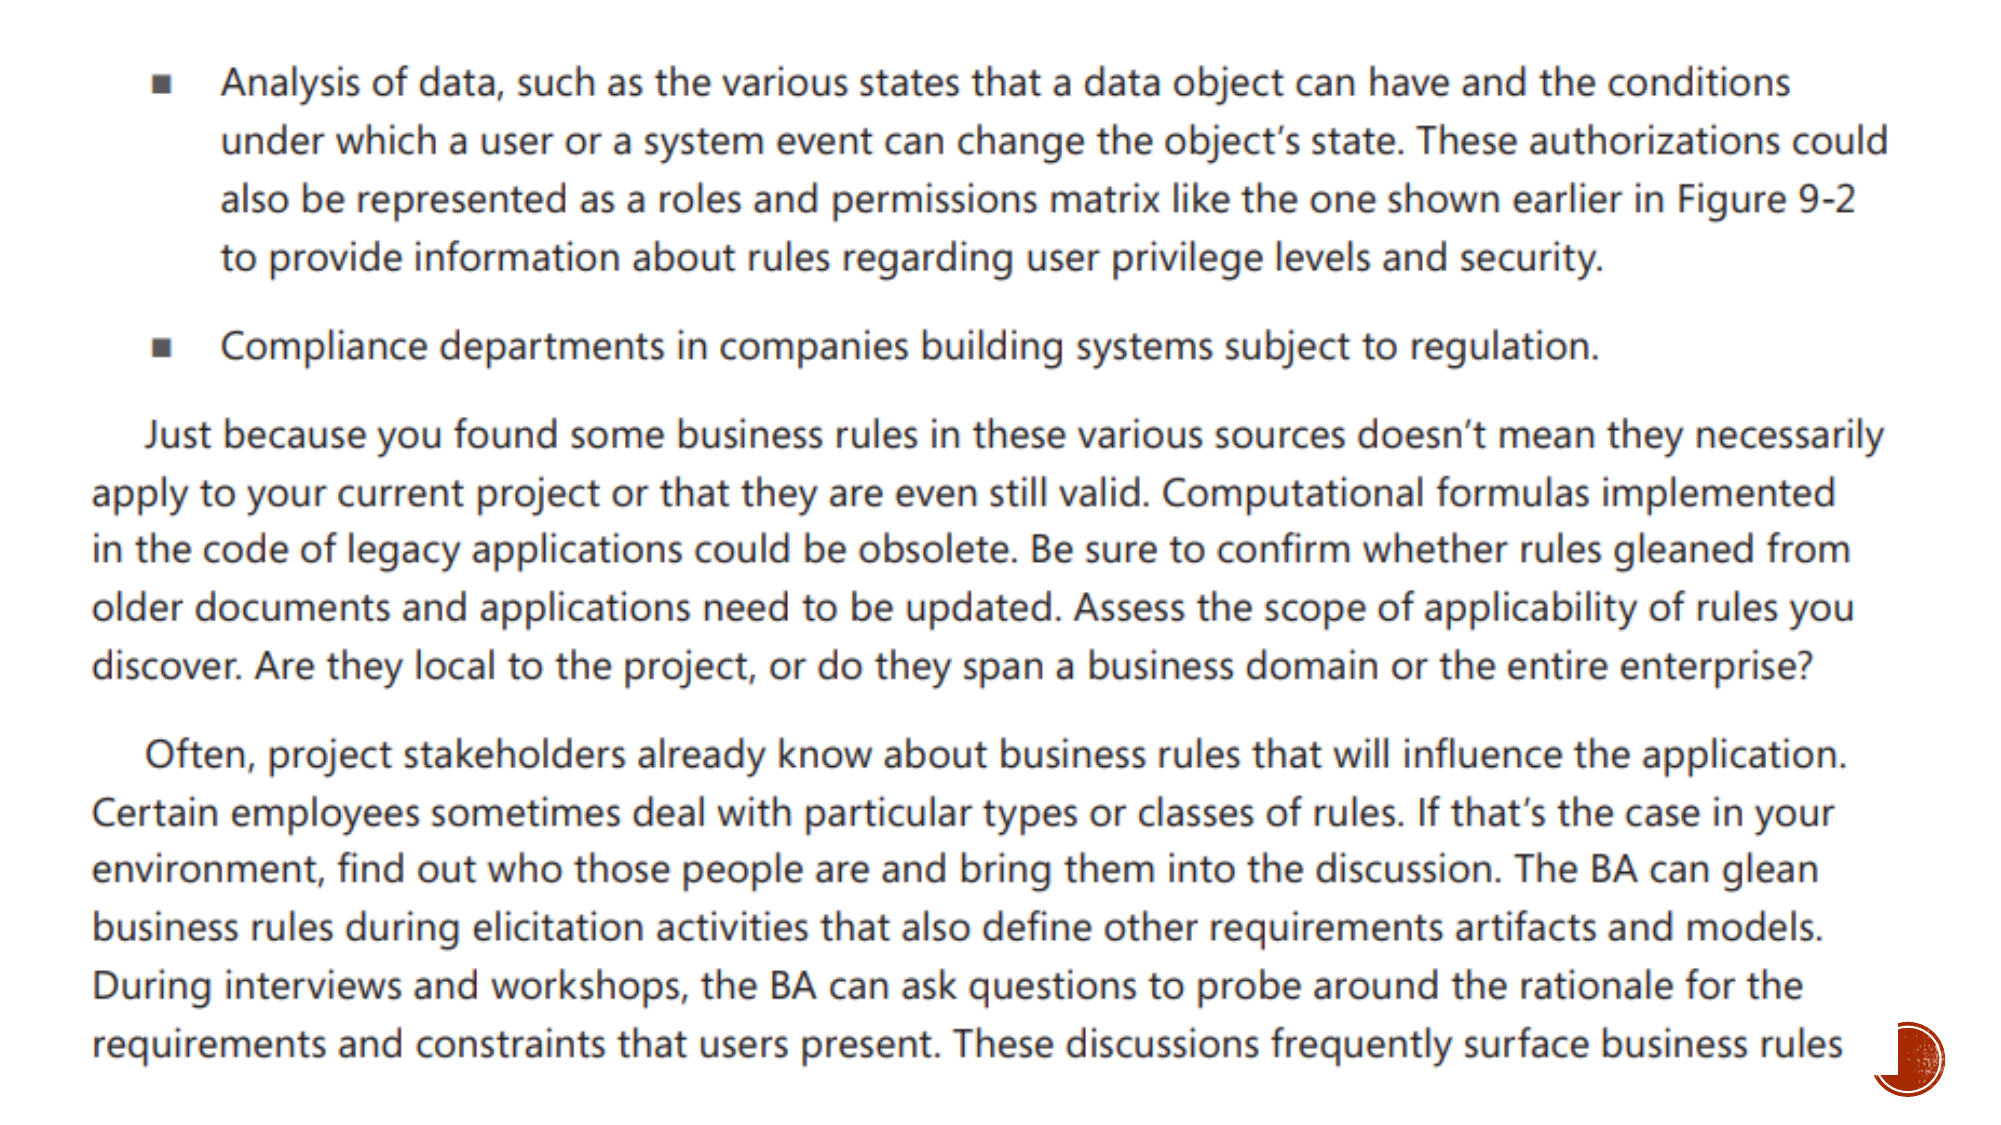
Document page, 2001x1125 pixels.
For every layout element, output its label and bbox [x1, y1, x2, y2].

picture [0, 40, 1898, 1075]
